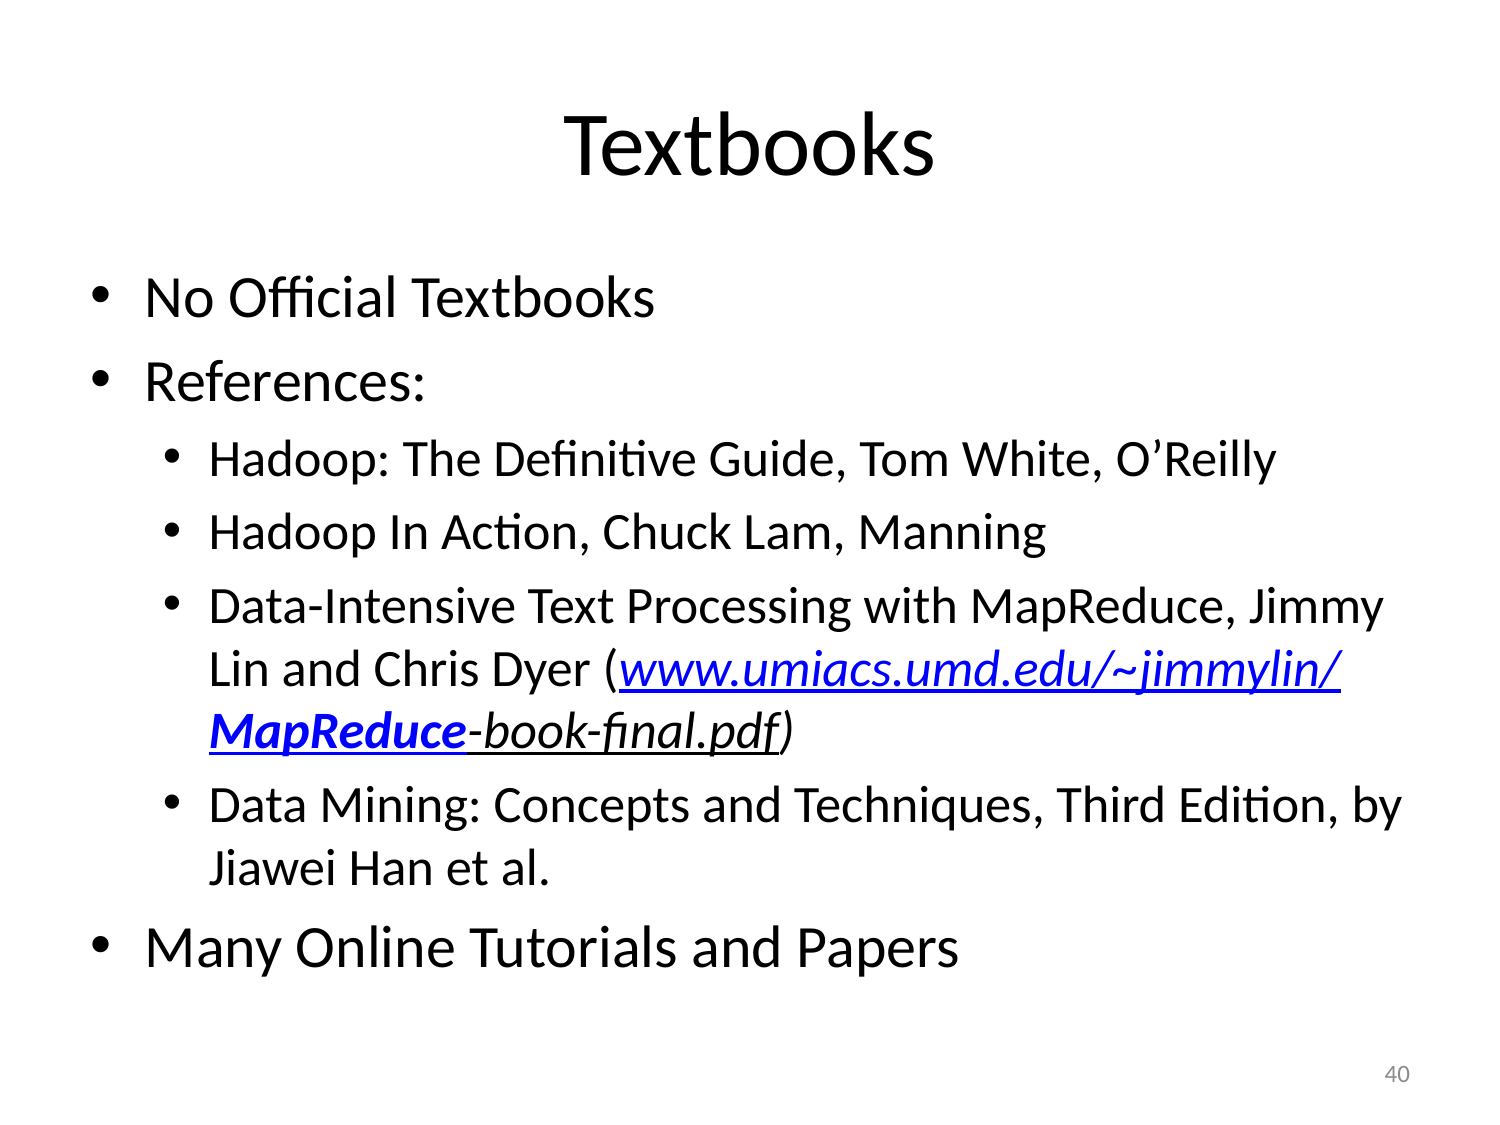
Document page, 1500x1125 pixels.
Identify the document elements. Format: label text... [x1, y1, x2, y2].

list No Official Textbooks References: Hadoop: The Definitive Guide, Tom White, O’Reilly Hadoop In Action, Chuck Lam, Manning Data-Intensive Text Processing with MapReduce, Jimmy Lin and Chris Dyer (www.umiacs.umd.edu/~jimmylin/MapReduce-book-final.pdf) Data Mining: Concepts and Techniques, Third Edition, by Jiawei Han et al. Many Online Tutorials and Papers [75, 249, 1425, 993]
title Textbooks [75, 45, 1425, 233]
slide_number 40 [1074, 1042, 1425, 1103]
